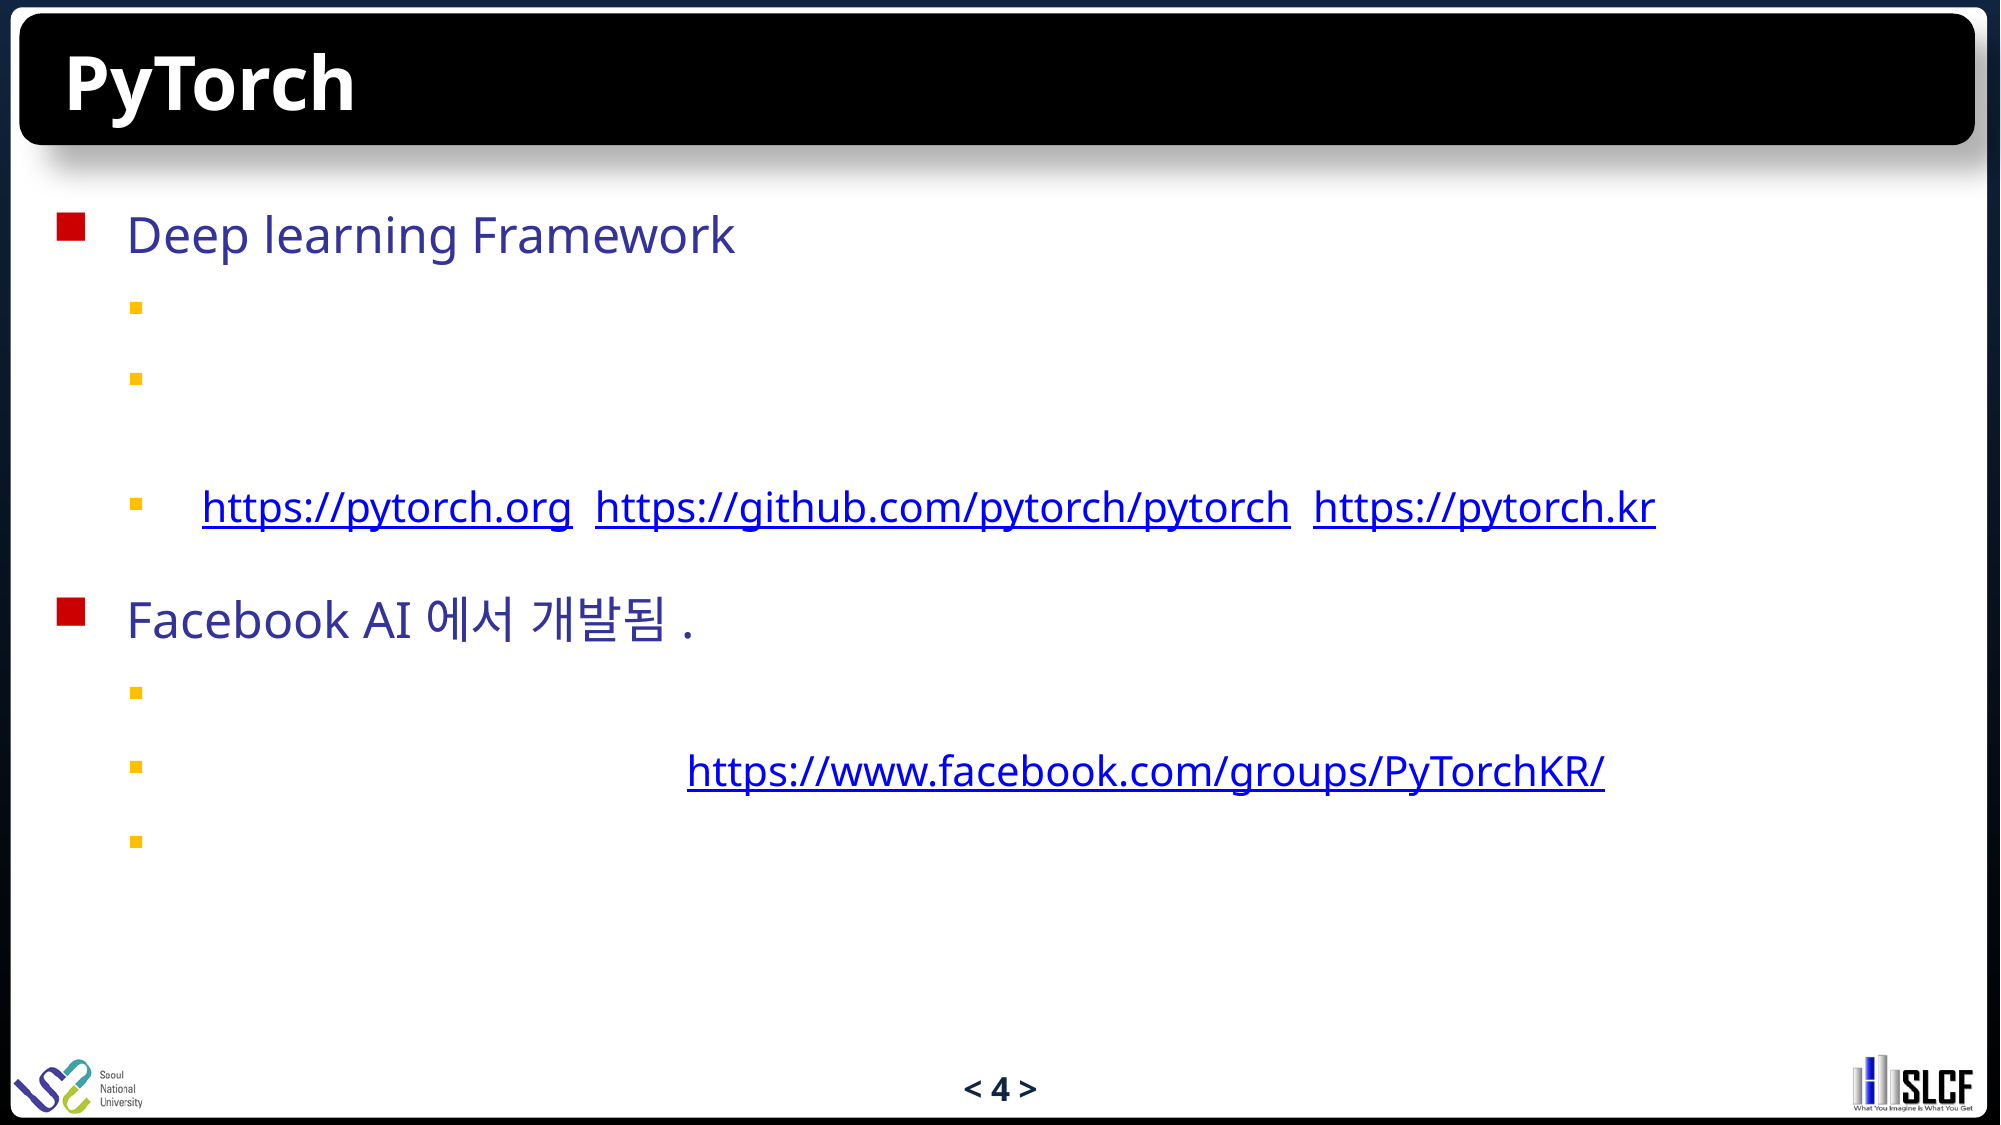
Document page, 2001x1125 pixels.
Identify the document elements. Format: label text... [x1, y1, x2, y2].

picture [1852, 1054, 1975, 1112]
title PyTorch [39, 23, 1946, 138]
picture [12, 1058, 143, 1114]
list Deep learning Framework FROM RESEARCH TO PRODUCTION An open source machine learning framework that accelerates the path from research prototyping to production deployment. https://pytorch.org, https://github.com/pytorch/pytorch, https://pytorch.kr Facebook AI에서 개발됨. OS: Linux, macOS, Windows Community: Pytorch KR (https://www.facebook.com/groups/PyTorchKR/) Version released: v1.11 [51, 173, 1957, 896]
